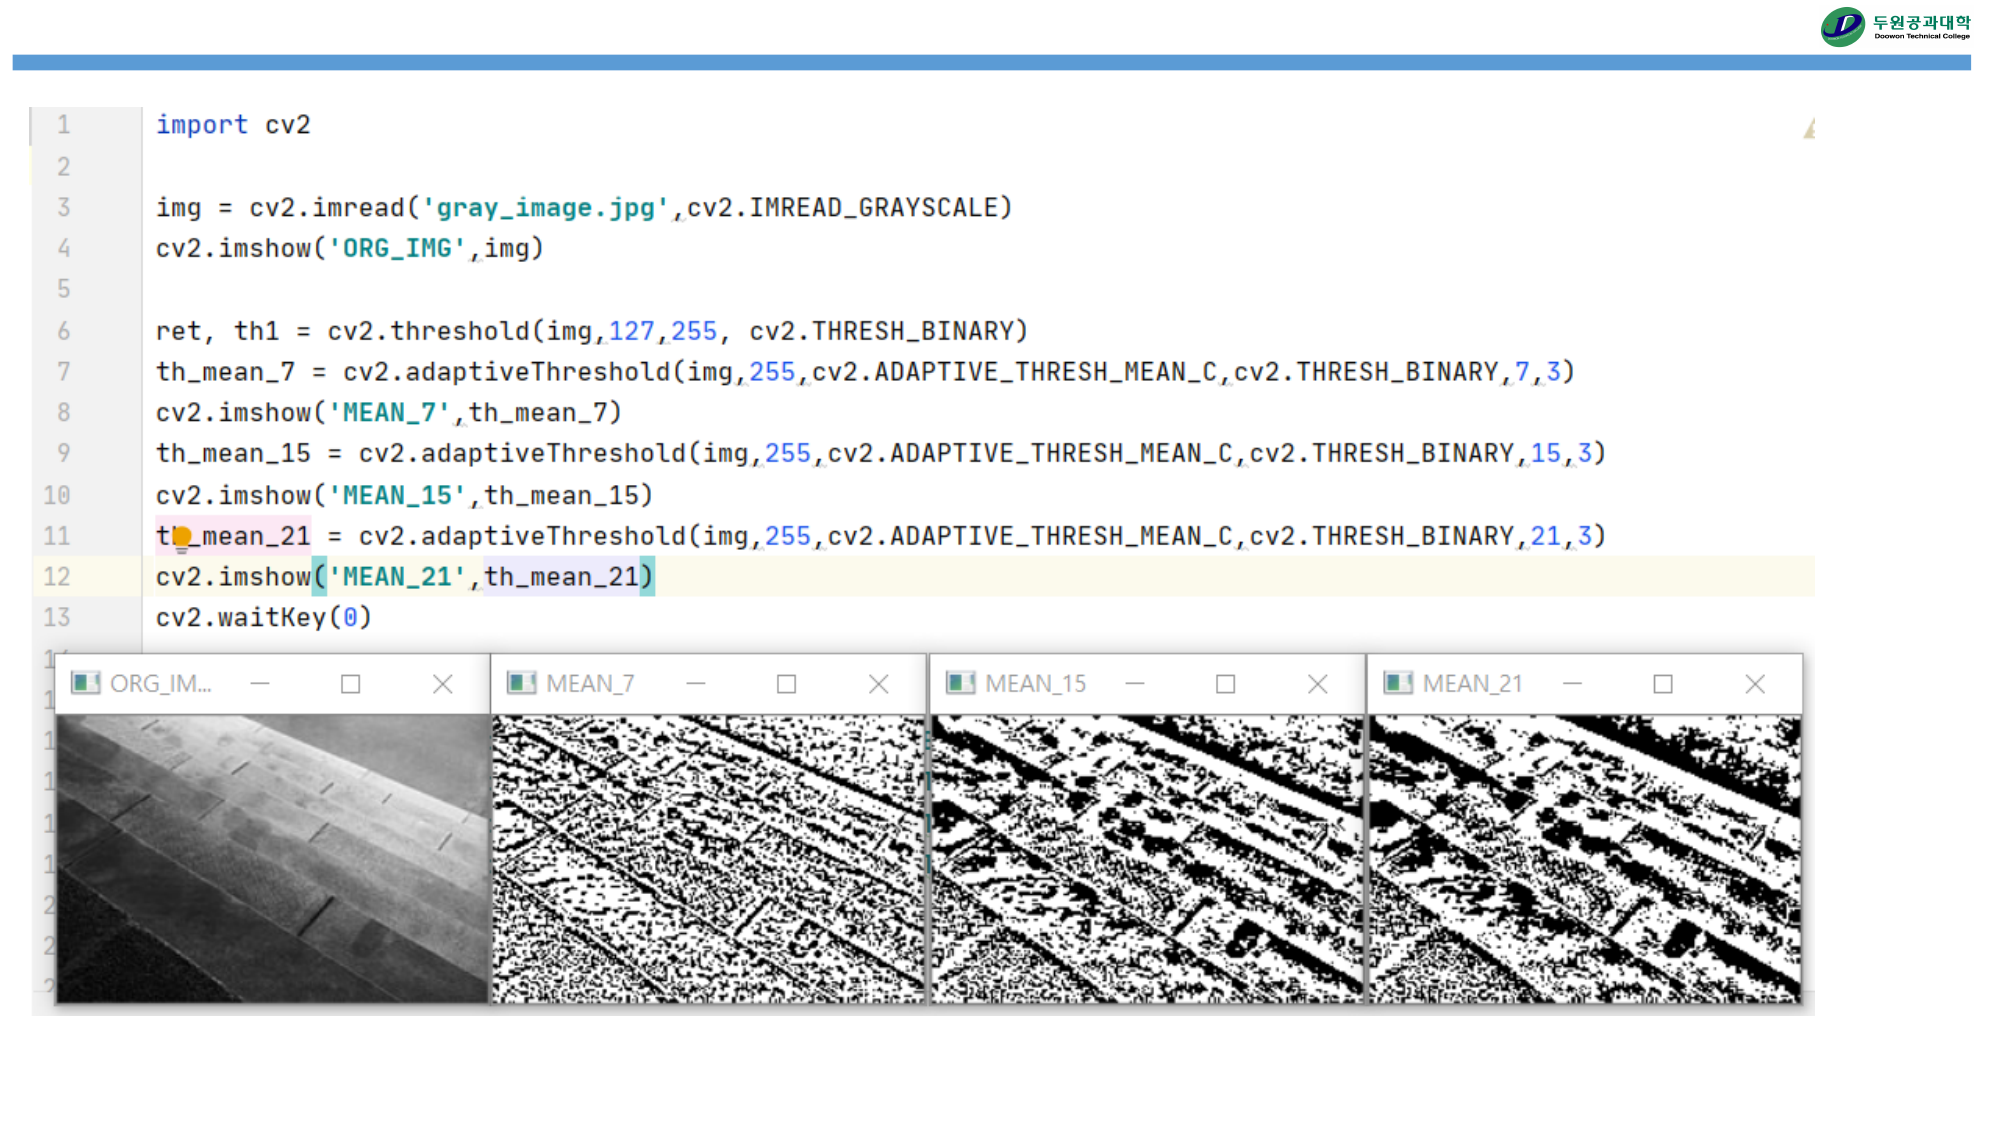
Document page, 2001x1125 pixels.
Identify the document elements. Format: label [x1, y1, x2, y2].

picture [1819, 5, 1974, 48]
list [28, 107, 1815, 1016]
